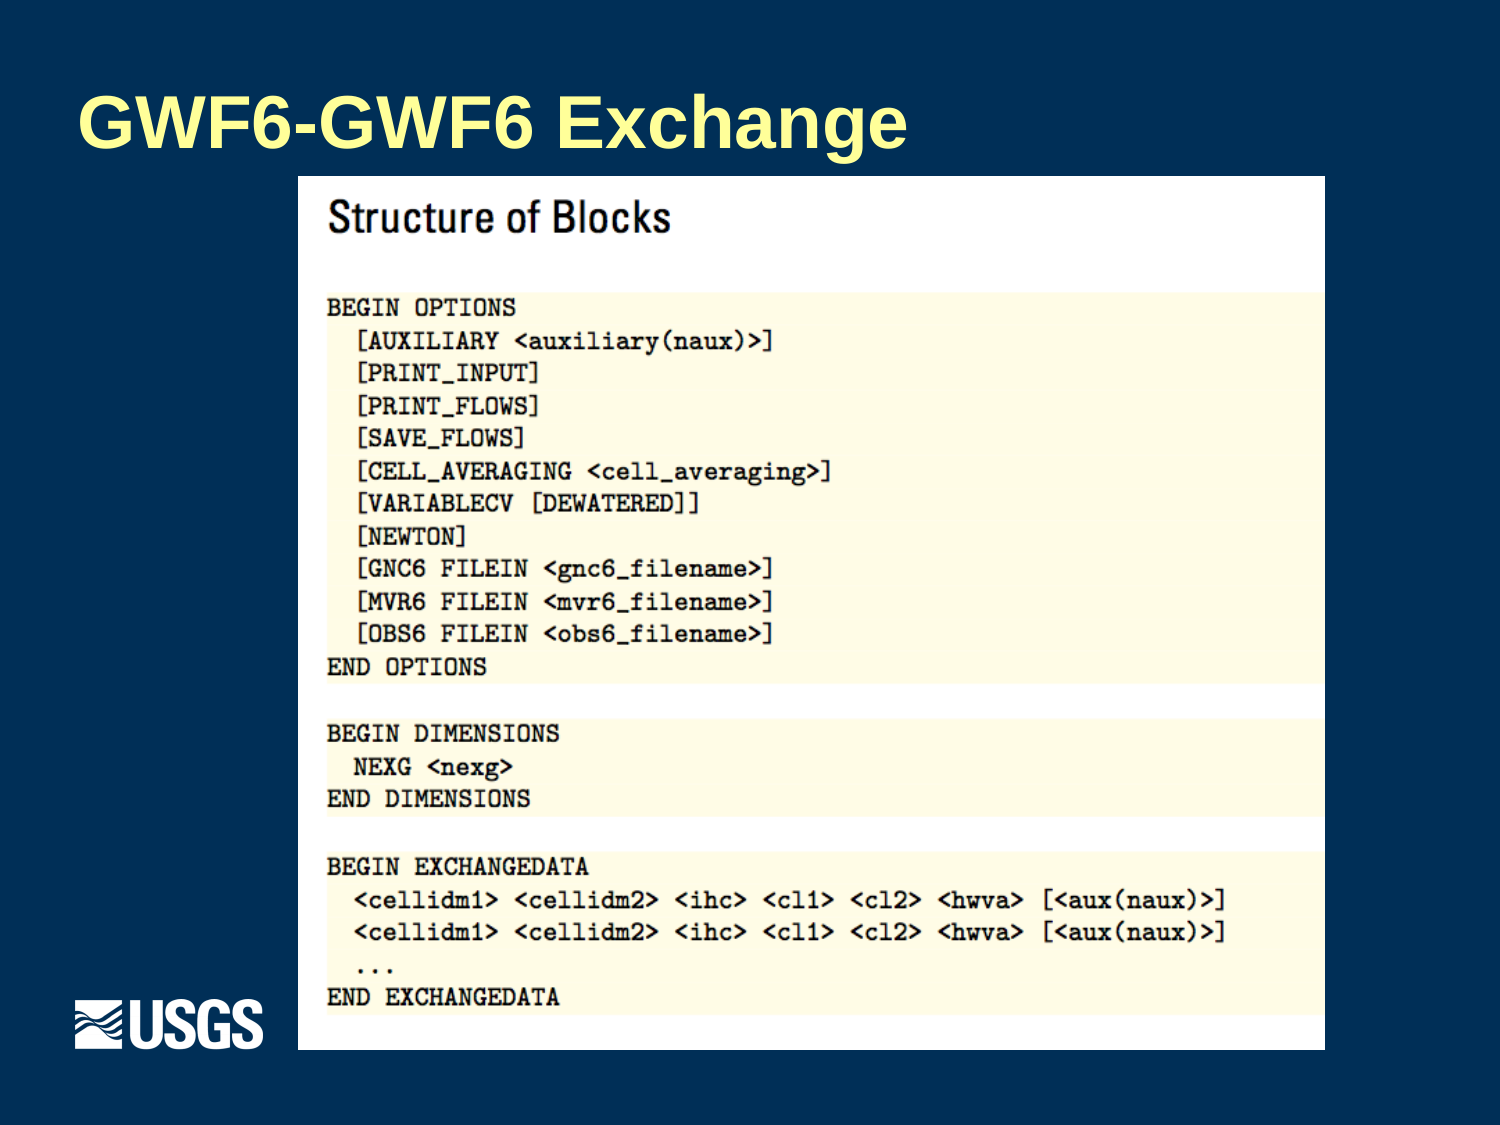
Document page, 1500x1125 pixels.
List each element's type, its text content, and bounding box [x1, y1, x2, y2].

title GWF6-GWF6 Exchange [62, 24, 1425, 213]
picture [298, 176, 1326, 1051]
